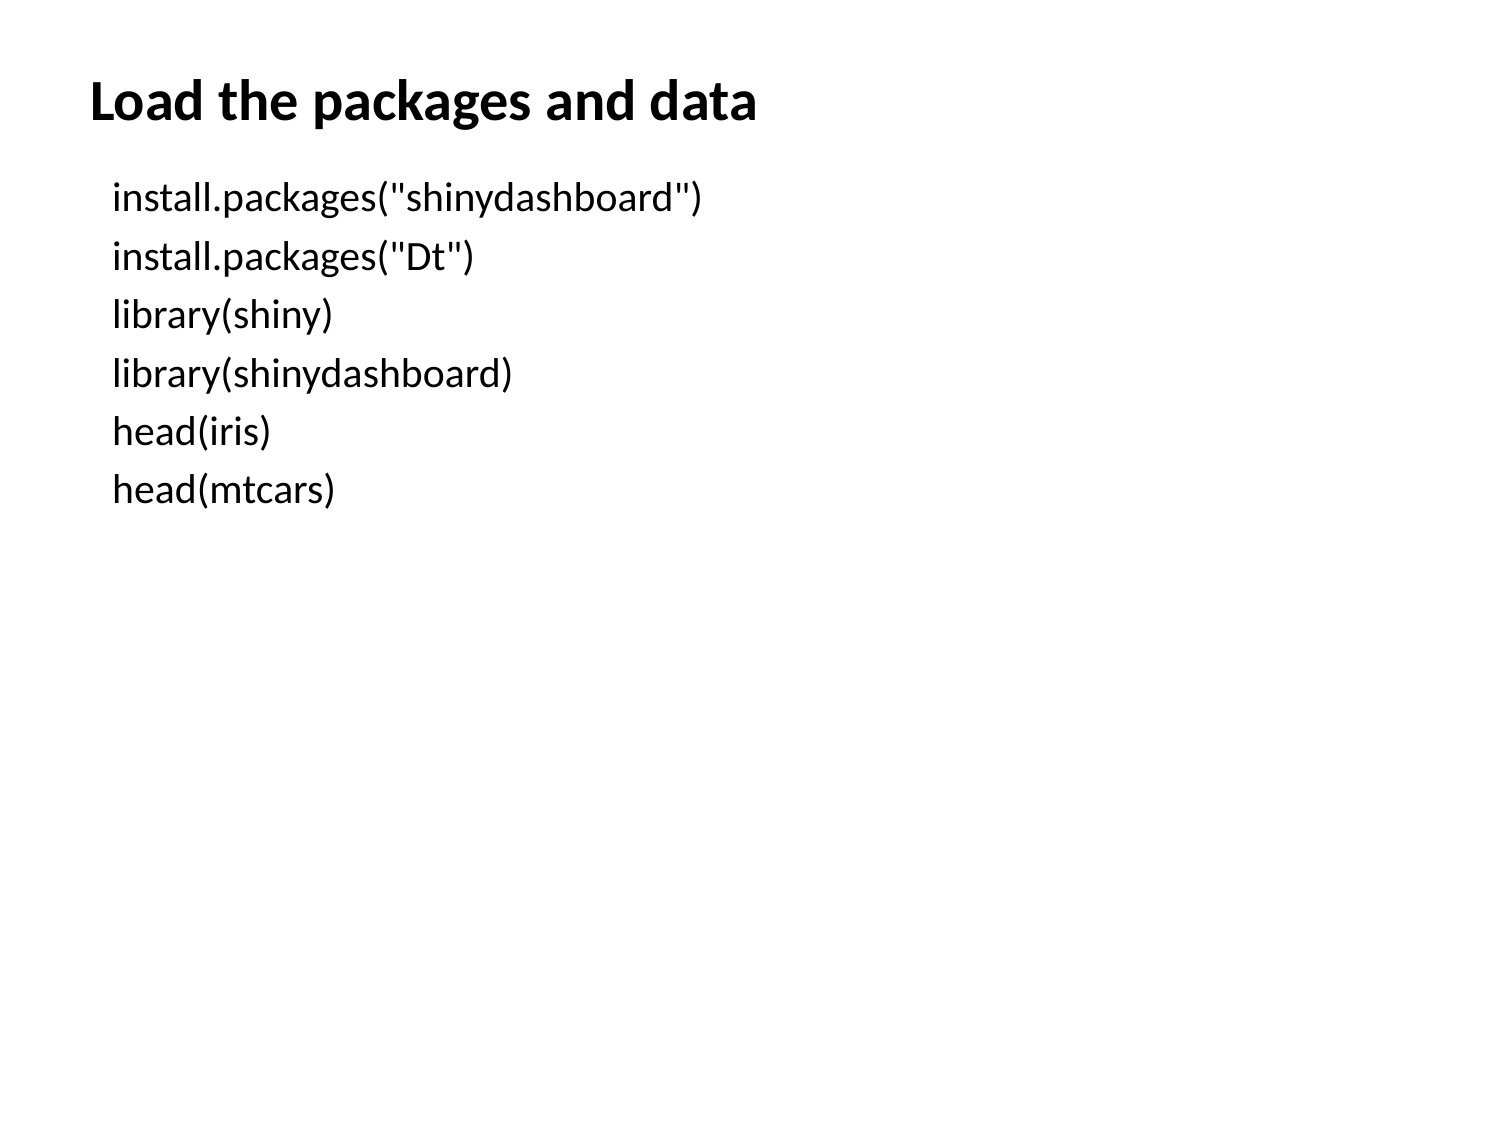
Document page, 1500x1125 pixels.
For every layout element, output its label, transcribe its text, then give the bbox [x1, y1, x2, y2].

list install.packages("shinydashboard") install.packages("Dt") library(shiny) library(shinydashboard) head(iris) head(mtcars) [87, 162, 1438, 905]
title Load the packages and data [75, 45, 1388, 150]
